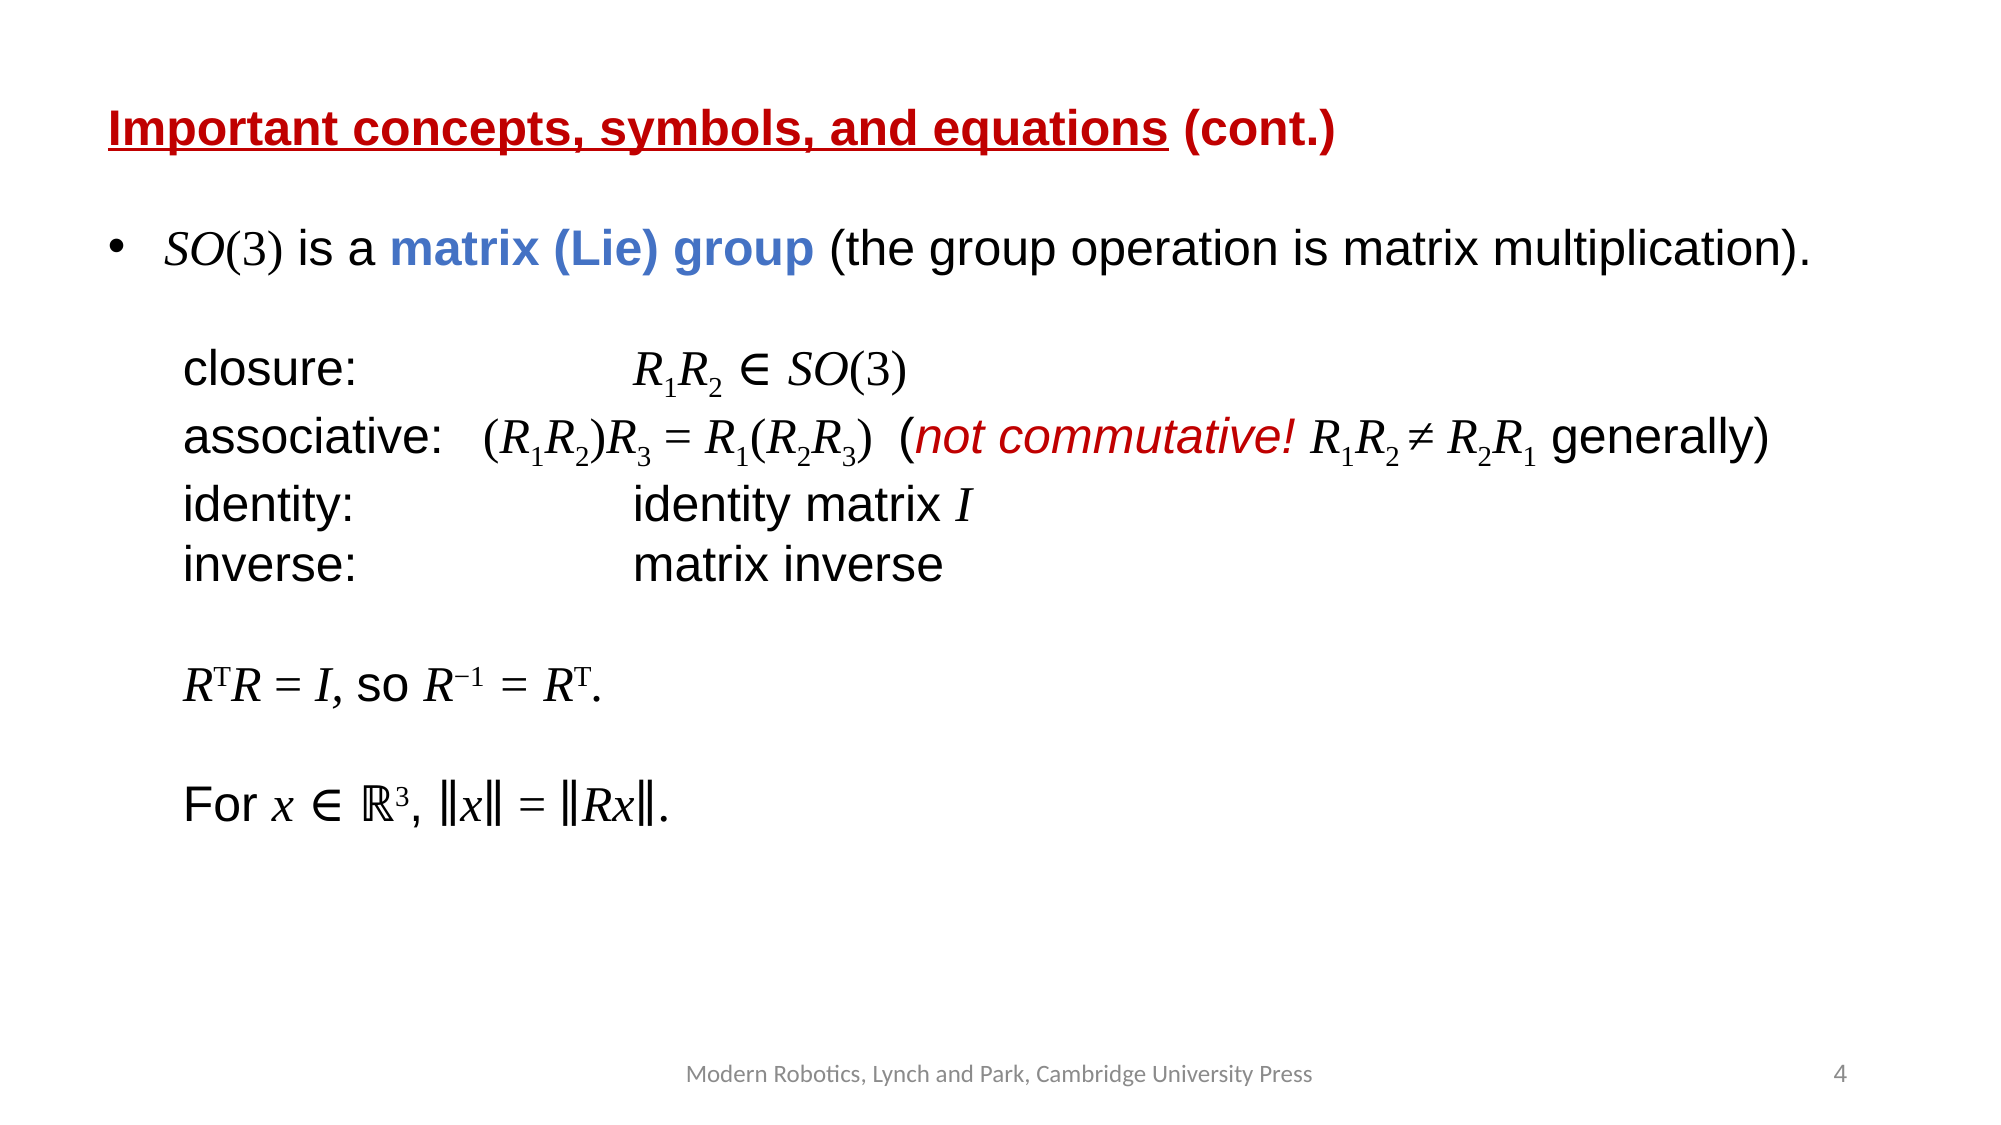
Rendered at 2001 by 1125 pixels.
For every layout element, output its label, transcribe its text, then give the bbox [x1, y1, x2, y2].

footer Modern Robotics, Lynch and Park, Cambridge University Press [662, 1042, 1338, 1103]
text_box Important concepts, symbols, and equations (cont.) SO(3) is a matrix (Lie) group (the group operation is matrix multiplication). closure: R1R2 ∈ SO(3) associative: (R1R2)R3 = R1(R2R3) (not commutative! R1R2 ≠ R2R1 generally) identity: identity matrix I inverse: matrix inverse RTR = I, so R−1 = RT. For x ∈ ℝ3, ∥x∥ = ∥Rx∥. [93, 87, 1937, 900]
slide_number 4 [1412, 1042, 1863, 1103]
